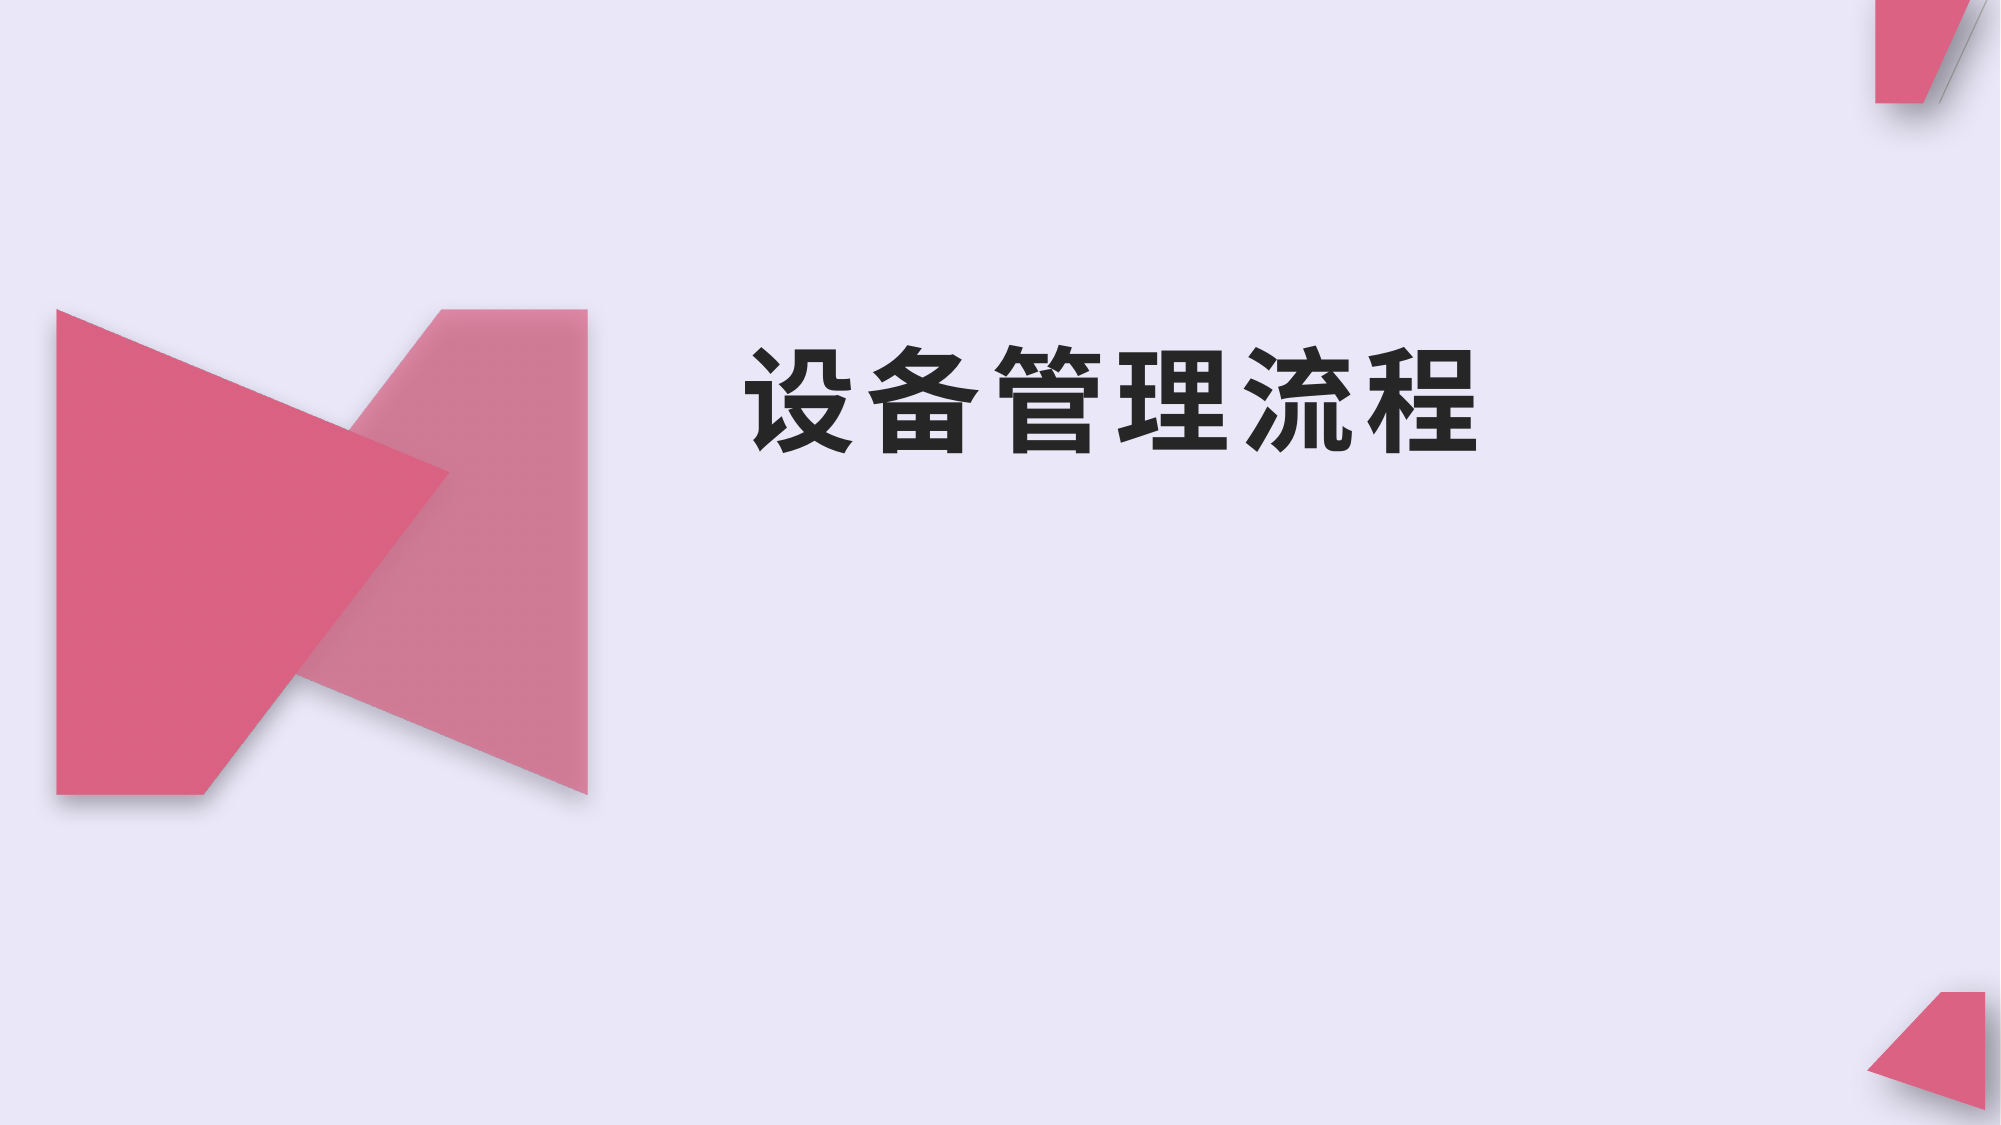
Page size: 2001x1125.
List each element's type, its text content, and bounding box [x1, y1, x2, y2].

picture [56, 309, 588, 795]
title 设备管理流程 [741, 328, 1867, 467]
